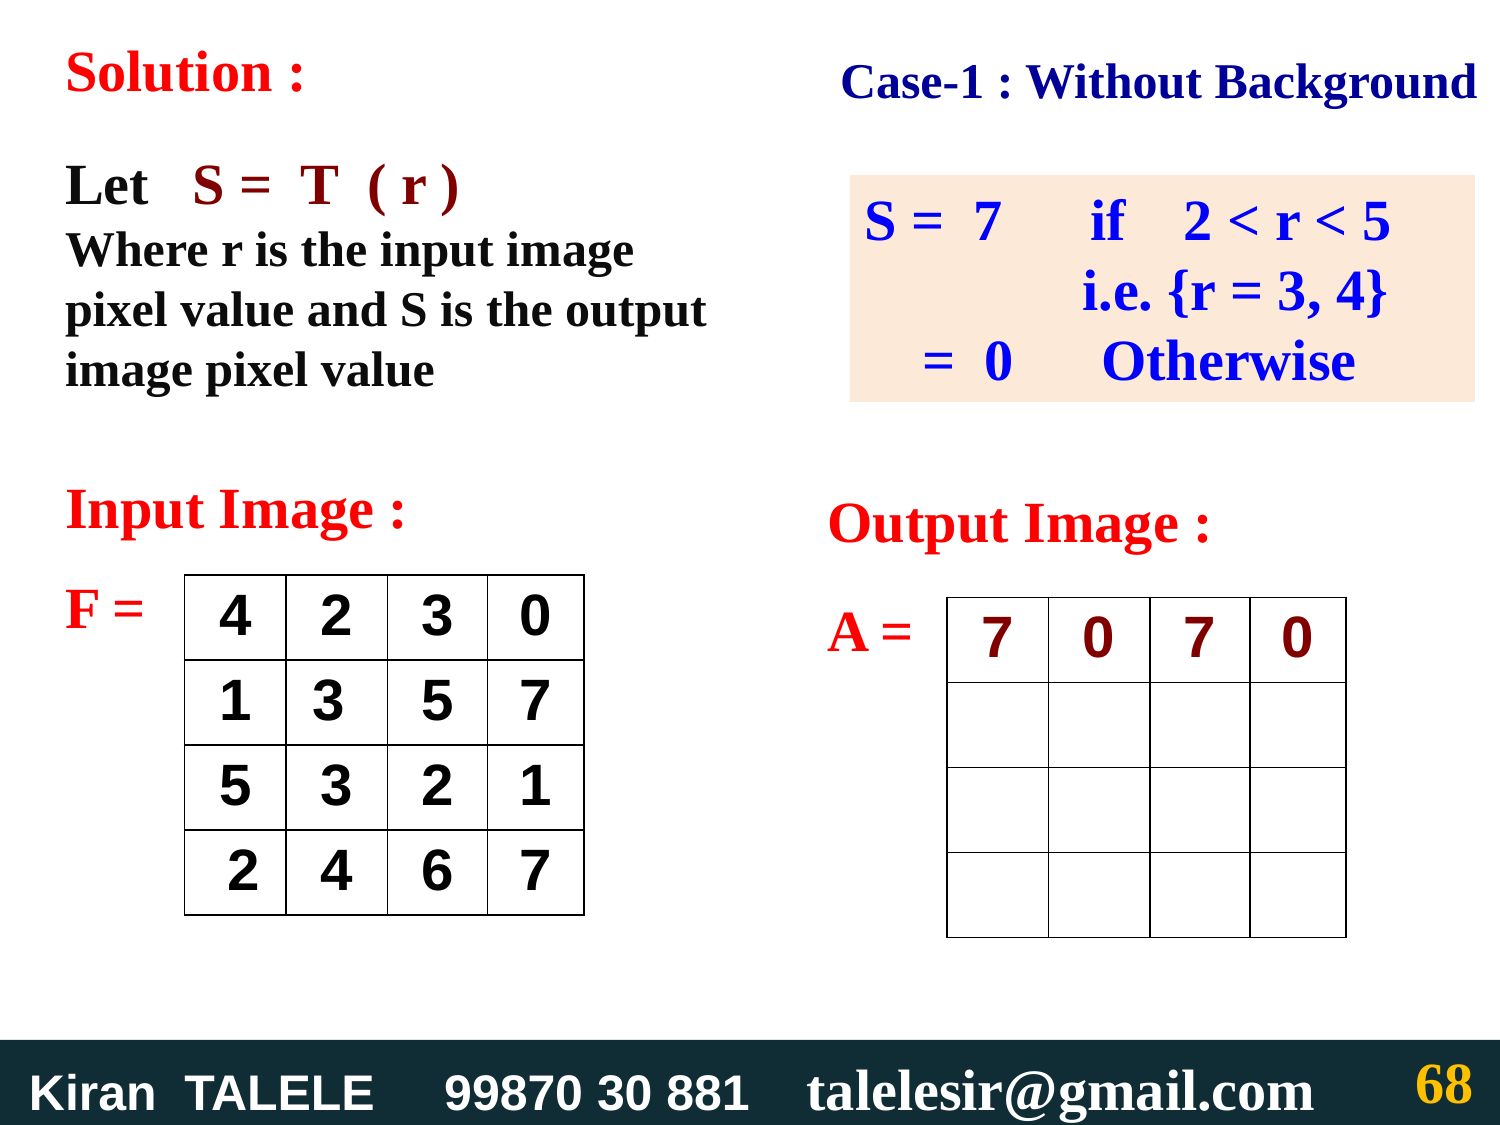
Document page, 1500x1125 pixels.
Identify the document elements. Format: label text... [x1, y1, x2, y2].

table_header 7 [948, 598, 1048, 682]
table_cell 5 [185, 746, 285, 829]
table_cell 7 [488, 661, 583, 744]
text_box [0, 1037, 1500, 1125]
table_cell 3 [287, 661, 387, 744]
table_header 0 [488, 576, 583, 659]
text_box S = 7 if 2 < r < 5 i.e. {r = 3, 4} = 0 Otherwise [849, 174, 1475, 402]
table_cell 6 [388, 831, 487, 914]
table_cell [1049, 768, 1149, 852]
text_box Output Image : [812, 476, 1337, 563]
table_cell [1151, 853, 1249, 937]
text_box A = [812, 584, 942, 671]
table_cell [1049, 853, 1149, 937]
table_header 7 [1151, 598, 1249, 682]
table_header 4 [185, 576, 285, 659]
table_cell 5 [388, 661, 487, 744]
table_header 3 [388, 576, 487, 659]
text_box F = [50, 562, 179, 649]
table_cell 1 [185, 661, 285, 744]
table_cell 7 [488, 831, 583, 914]
table_cell [1251, 683, 1345, 767]
table_cell [948, 768, 1048, 852]
text_box Solution : [50, 24, 825, 111]
table_cell [1151, 683, 1249, 767]
table_cell 2 [388, 746, 487, 829]
text_box 68 [1400, 1032, 1500, 1036]
table_cell [1151, 768, 1249, 852]
table_cell [1251, 853, 1345, 937]
table_header 0 [1251, 598, 1345, 682]
text_box Input Image : [50, 462, 525, 549]
table_cell [948, 683, 1048, 767]
text_box Let S = T ( r ) Where r is the input image pixel value and S is the output image pixel value [50, 137, 775, 406]
text_box Case-1 : Without Background [825, 20, 1500, 138]
table_cell [1251, 768, 1345, 852]
table_cell 4 [287, 831, 387, 914]
table_cell 2 [185, 831, 285, 914]
table_header 0 [1049, 598, 1149, 682]
table_cell 1 [488, 746, 583, 829]
table_header 2 [287, 576, 387, 659]
table_cell 3 [287, 746, 387, 829]
table_cell [948, 853, 1048, 937]
table_cell [1049, 683, 1149, 767]
